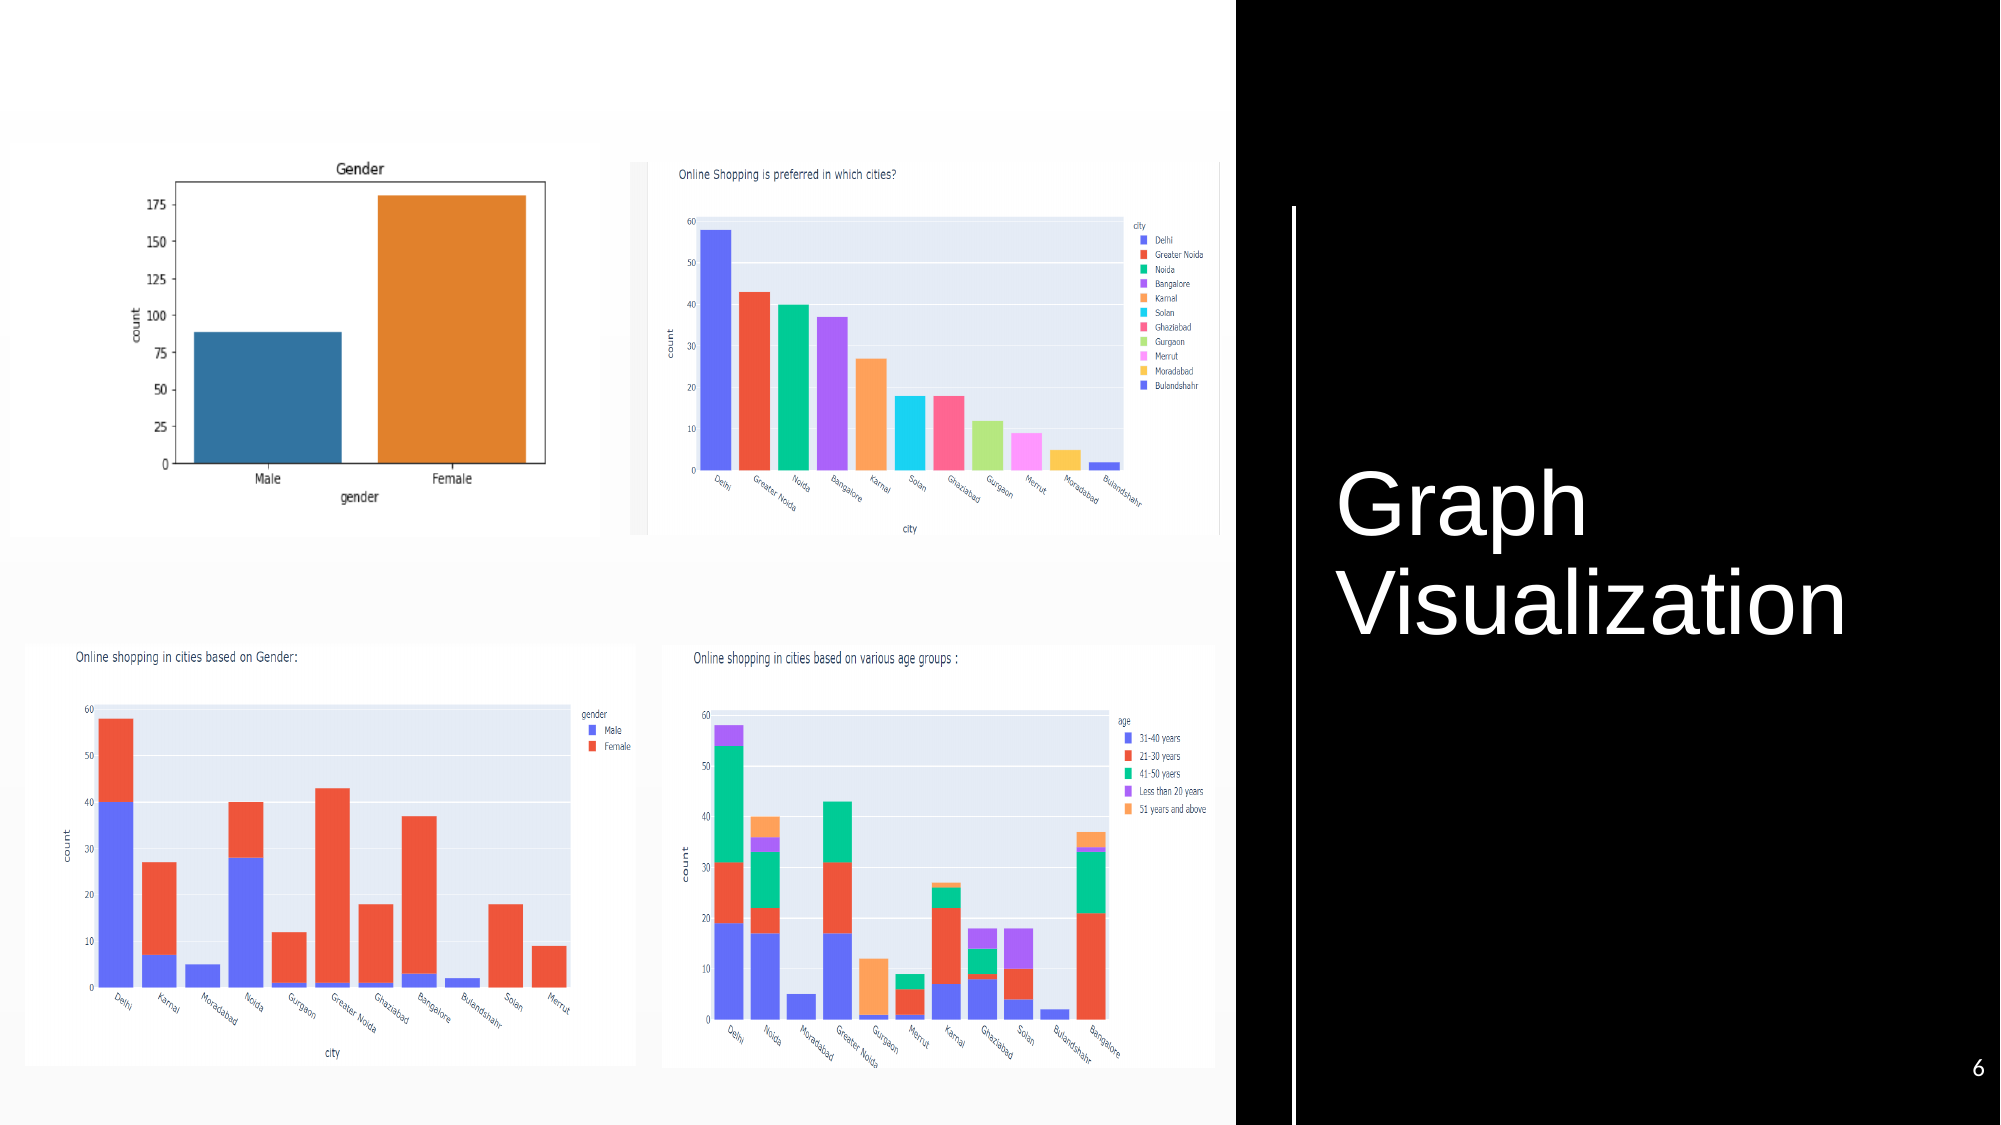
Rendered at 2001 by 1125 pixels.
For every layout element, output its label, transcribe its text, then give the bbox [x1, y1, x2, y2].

picture [661, 645, 1215, 1068]
picture [630, 162, 1222, 535]
text_box [1235, 0, 2000, 1125]
title Graph Visualization [1320, 206, 1895, 905]
slide_number 6 [1923, 1036, 2000, 1097]
picture [9, 143, 601, 537]
picture [25, 643, 636, 1066]
